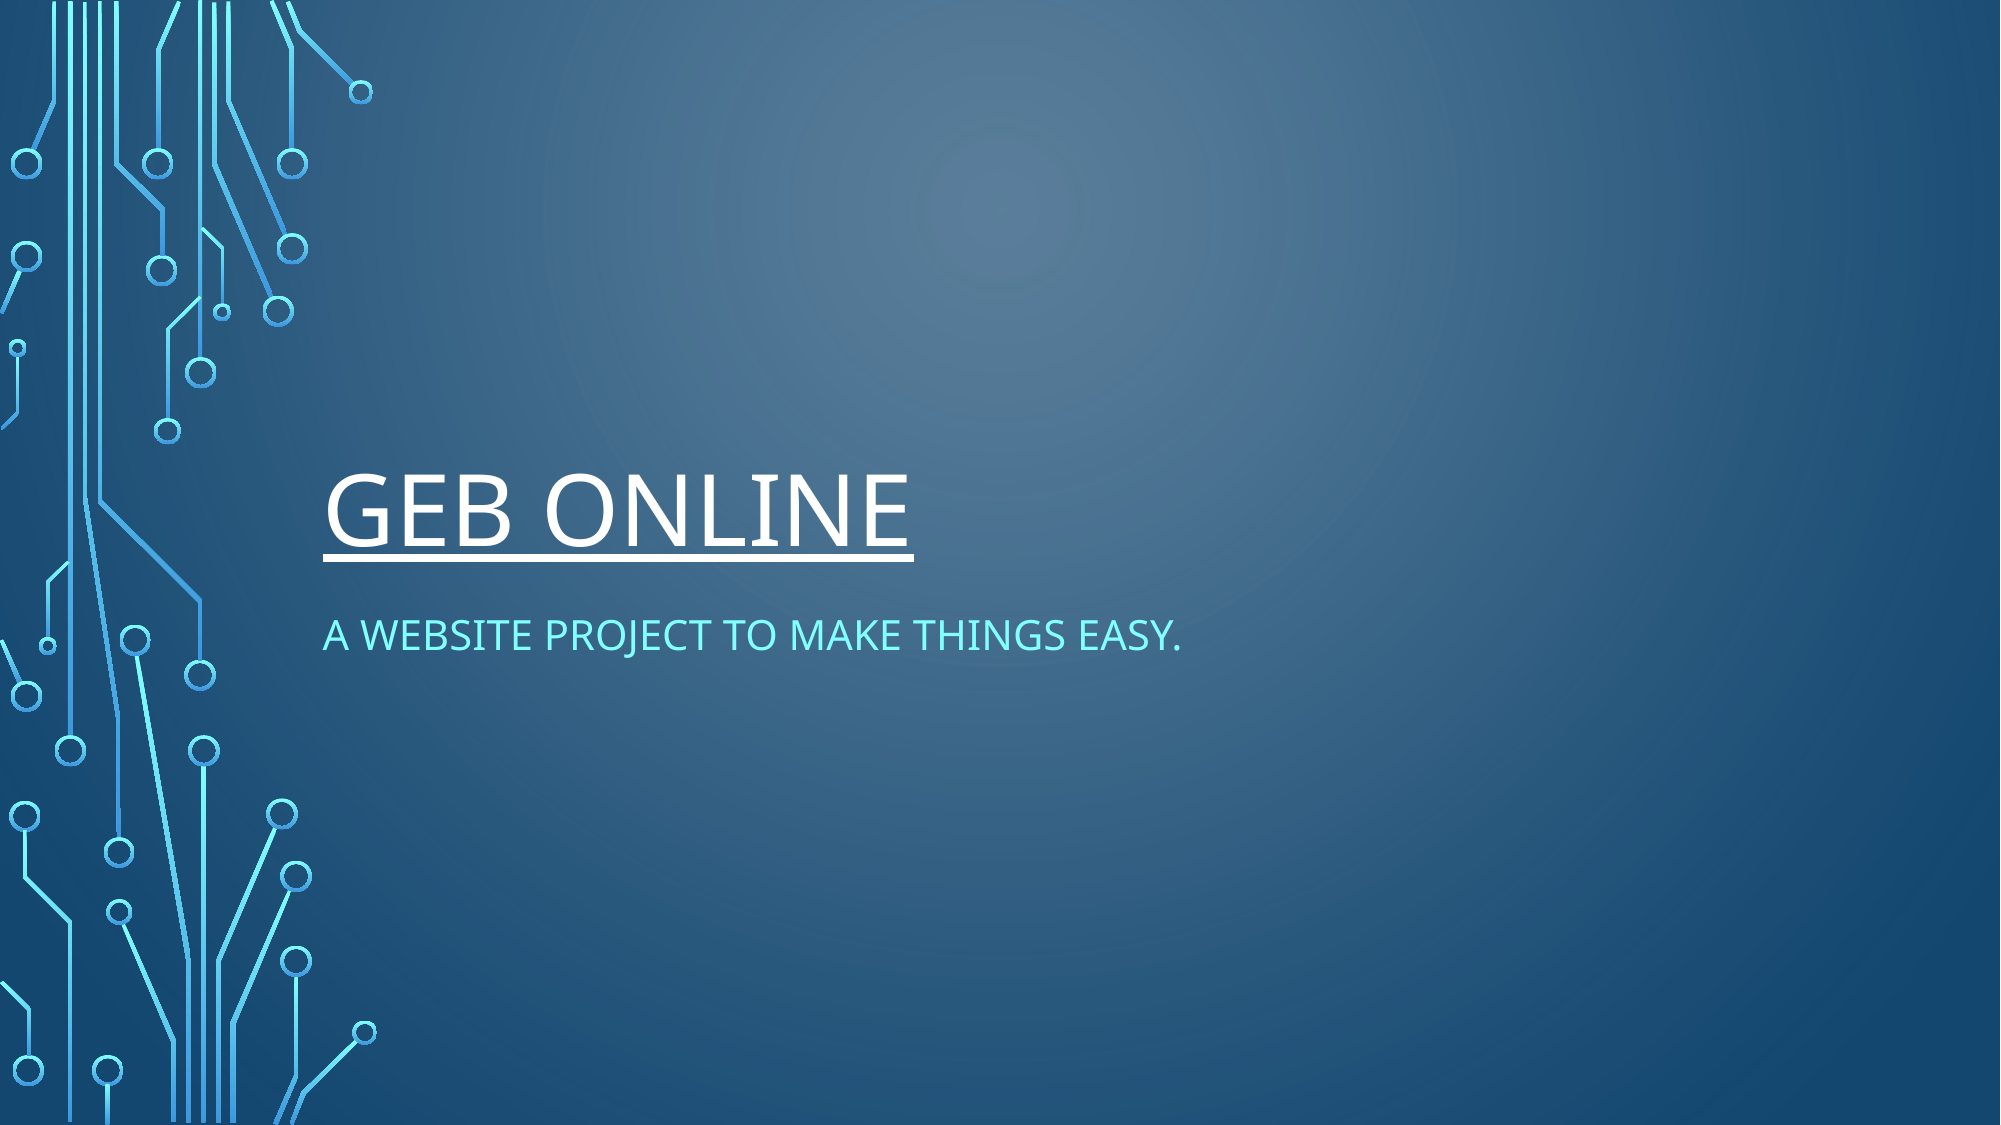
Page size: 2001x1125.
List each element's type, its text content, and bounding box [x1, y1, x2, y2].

title GEB ONLINE [307, 184, 1750, 576]
subtitle A Website Project To Make Things Easy. [307, 590, 1750, 863]
